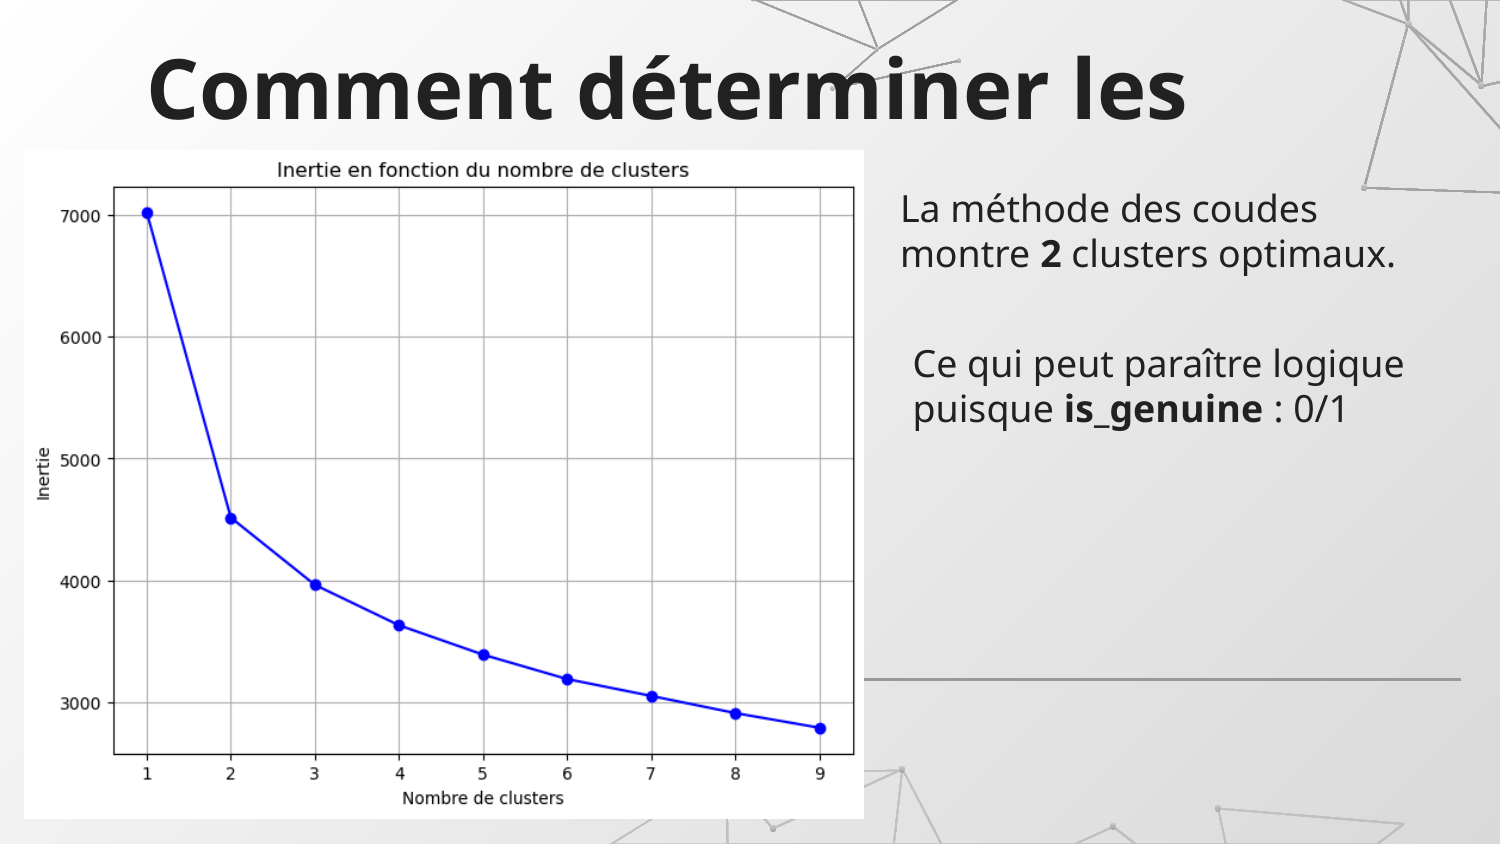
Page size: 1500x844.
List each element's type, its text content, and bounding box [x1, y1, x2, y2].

title Comment déterminer les clusters? [131, 21, 1398, 117]
text_box Ce qui peut paraître logique puisque is_genuine : 0/1 [897, 324, 1490, 445]
picture [24, 149, 864, 819]
text_box La méthode des coudes montre 2 clusters optimaux. [885, 170, 1461, 291]
